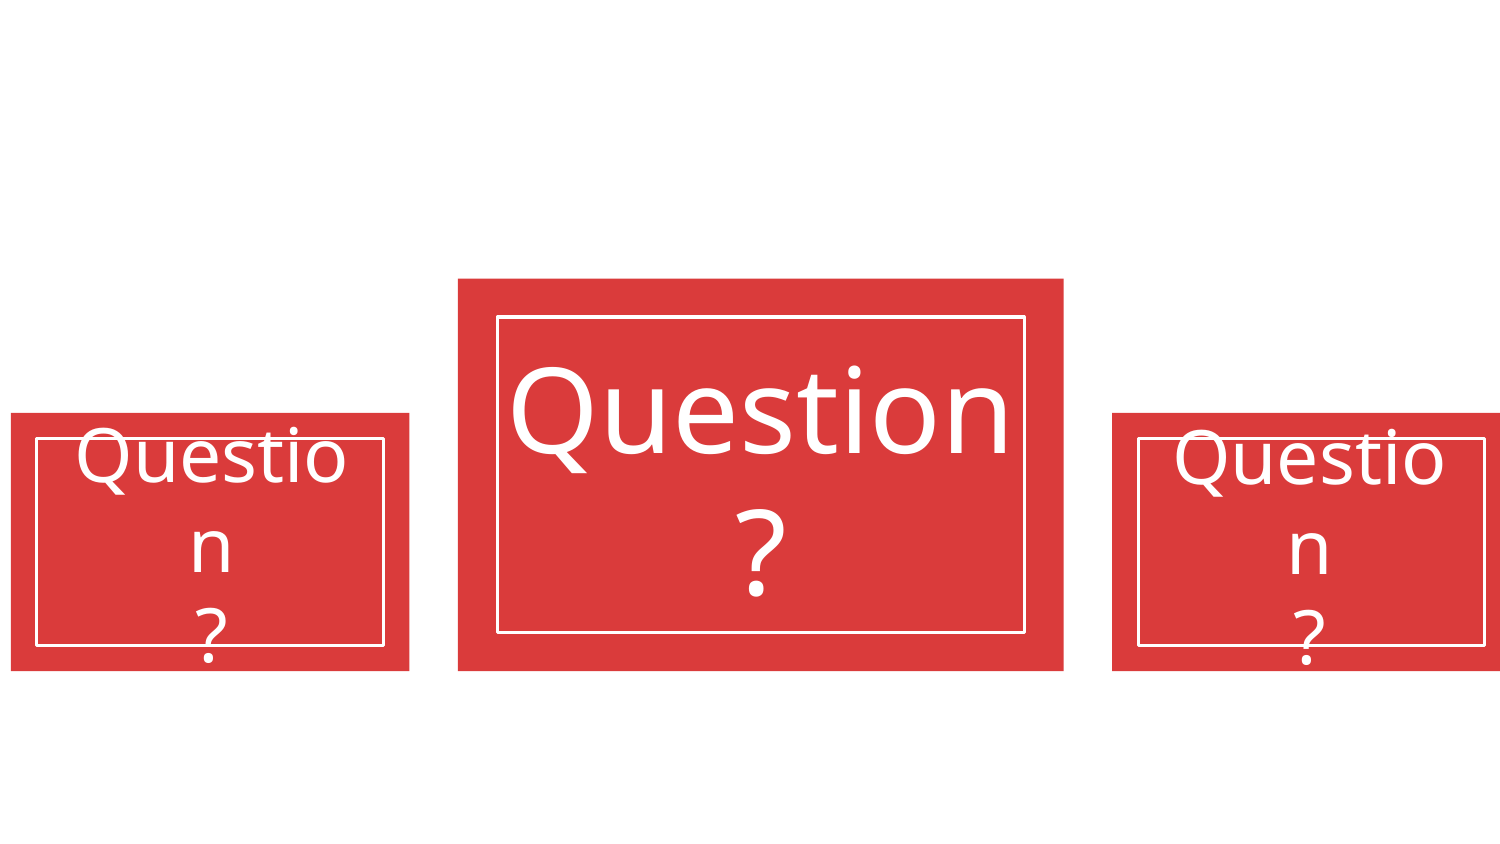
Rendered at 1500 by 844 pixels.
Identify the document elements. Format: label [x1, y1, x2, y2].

text_box [457, 278, 1064, 672]
text_box [1111, 412, 1500, 672]
text_box [10, 412, 410, 672]
